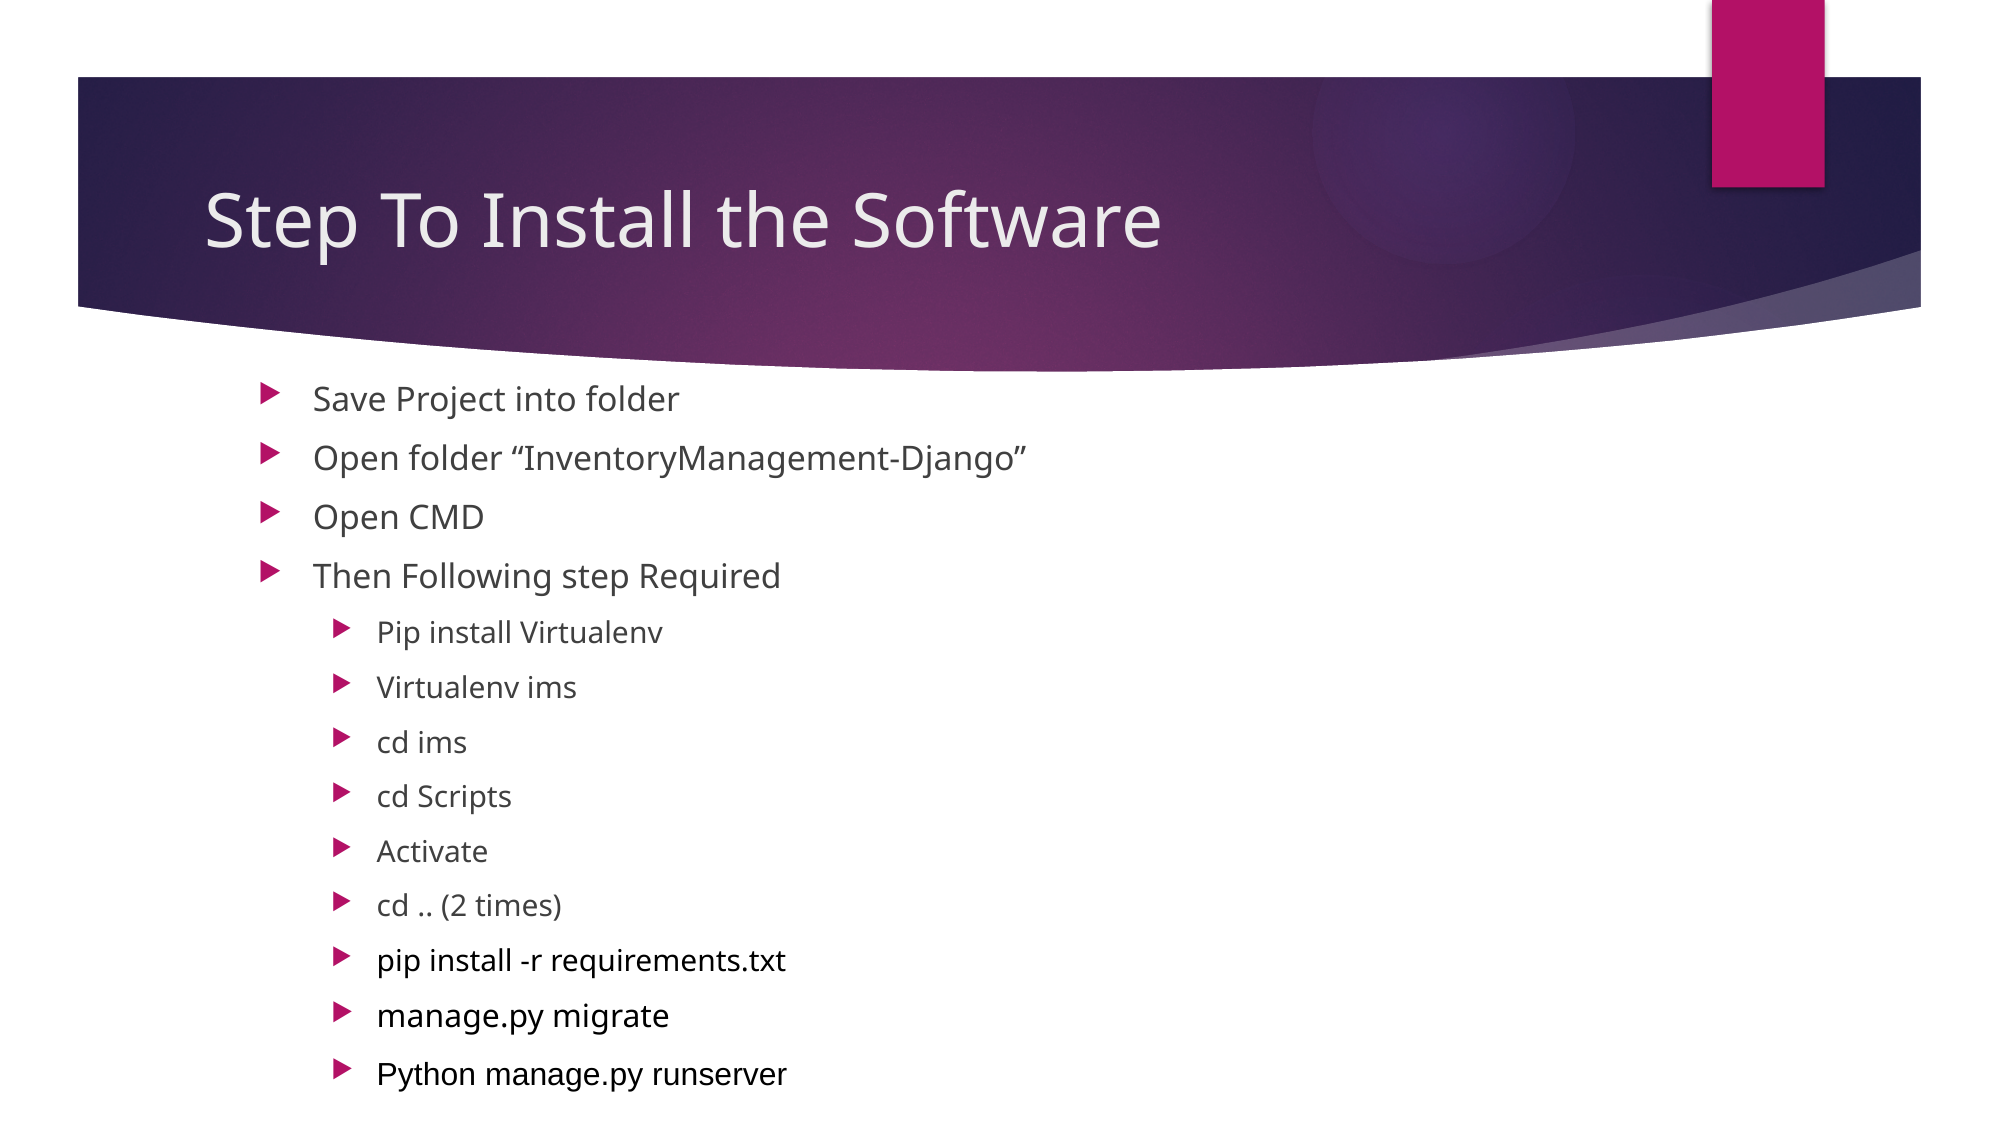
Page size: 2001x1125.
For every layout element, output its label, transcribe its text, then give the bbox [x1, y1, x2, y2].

title Step To Install the Software [189, 159, 1627, 276]
list Save Project into folder Open folder “InventoryManagement-Django” Open CMD Then Following step Required Pip install Virtualenv Virtualenv ims cd ims cd Scripts Activate cd .. (2 times) pip install -r requirements.txt manage.py migrate Python manage.py runserver [243, 369, 1725, 1103]
